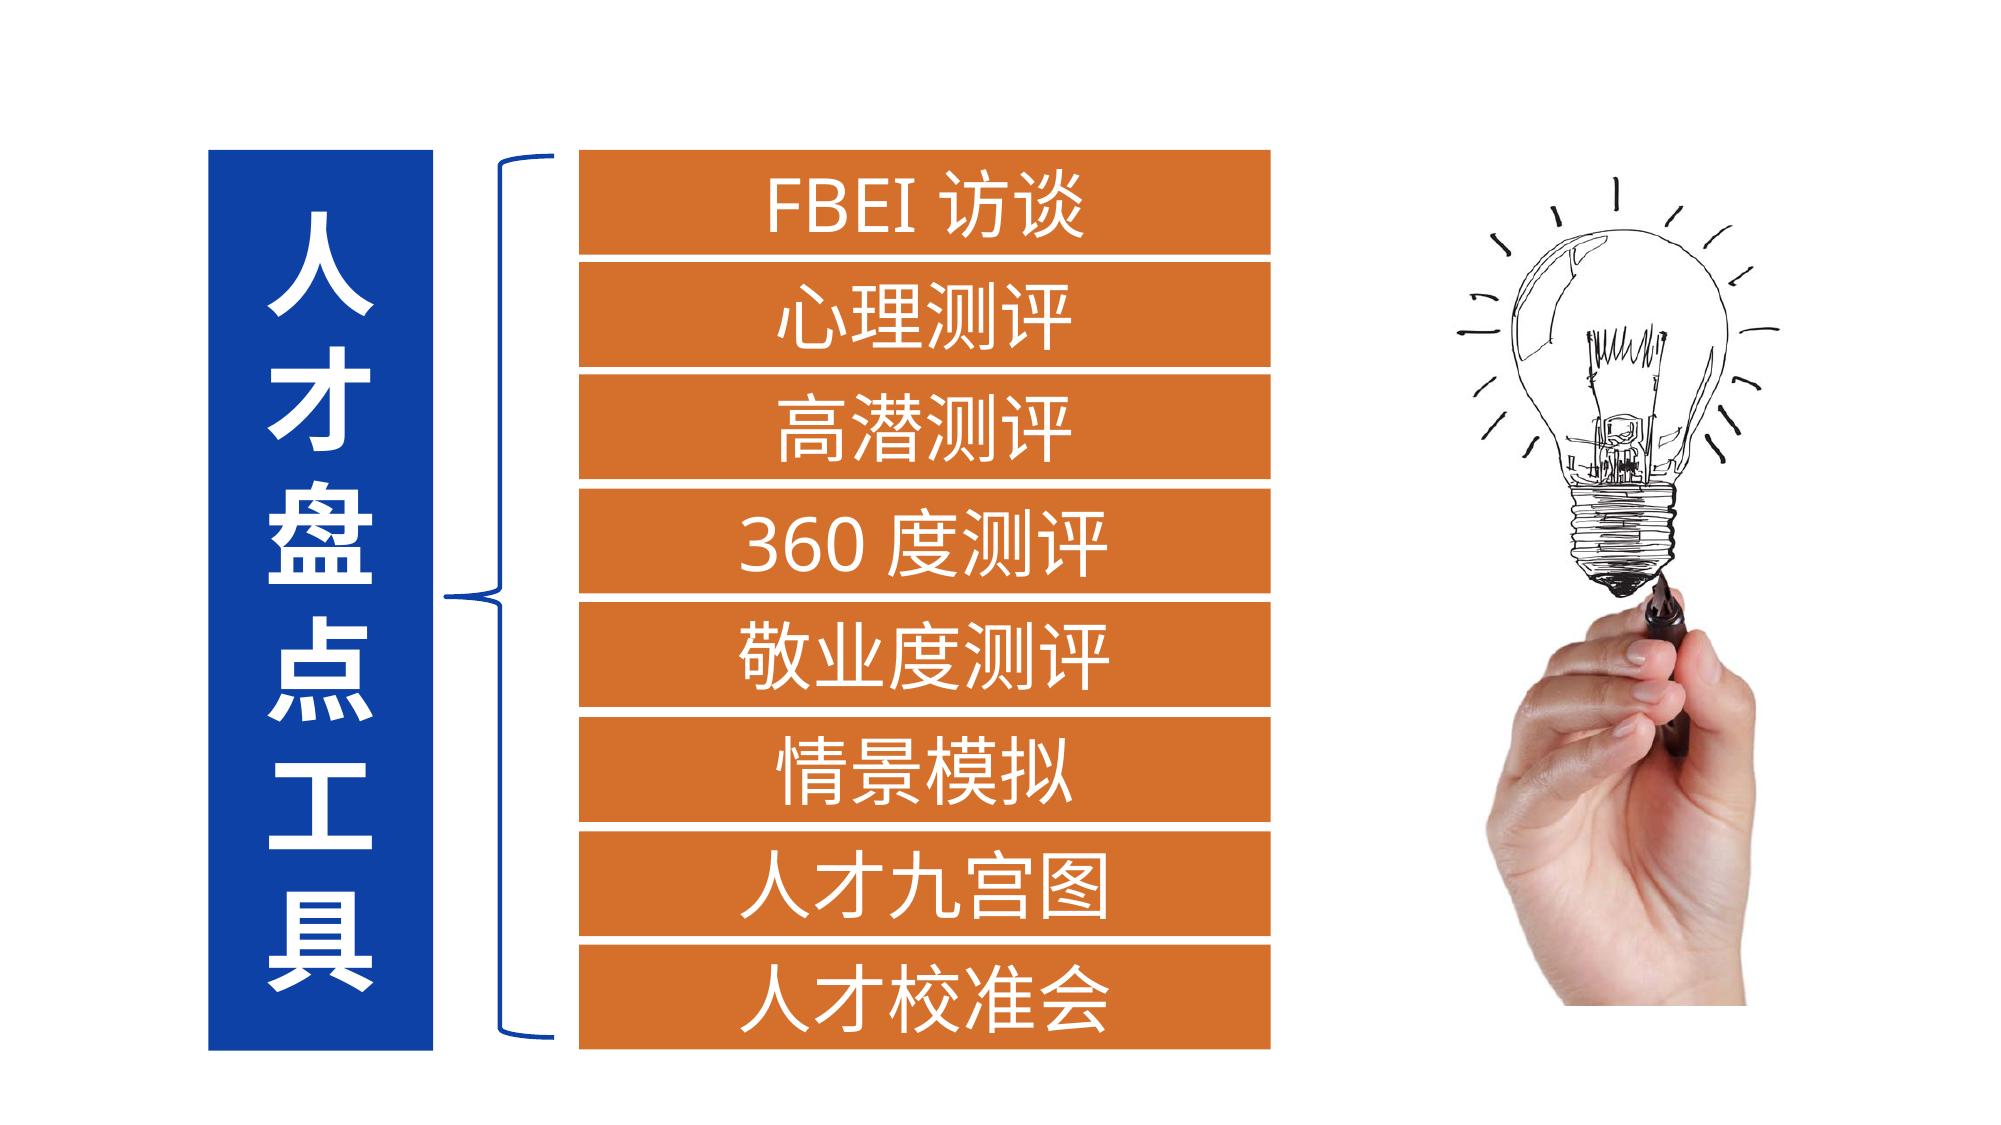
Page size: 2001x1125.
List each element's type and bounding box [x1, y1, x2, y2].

text_box [208, 149, 1272, 1051]
picture [1318, 126, 1905, 1006]
